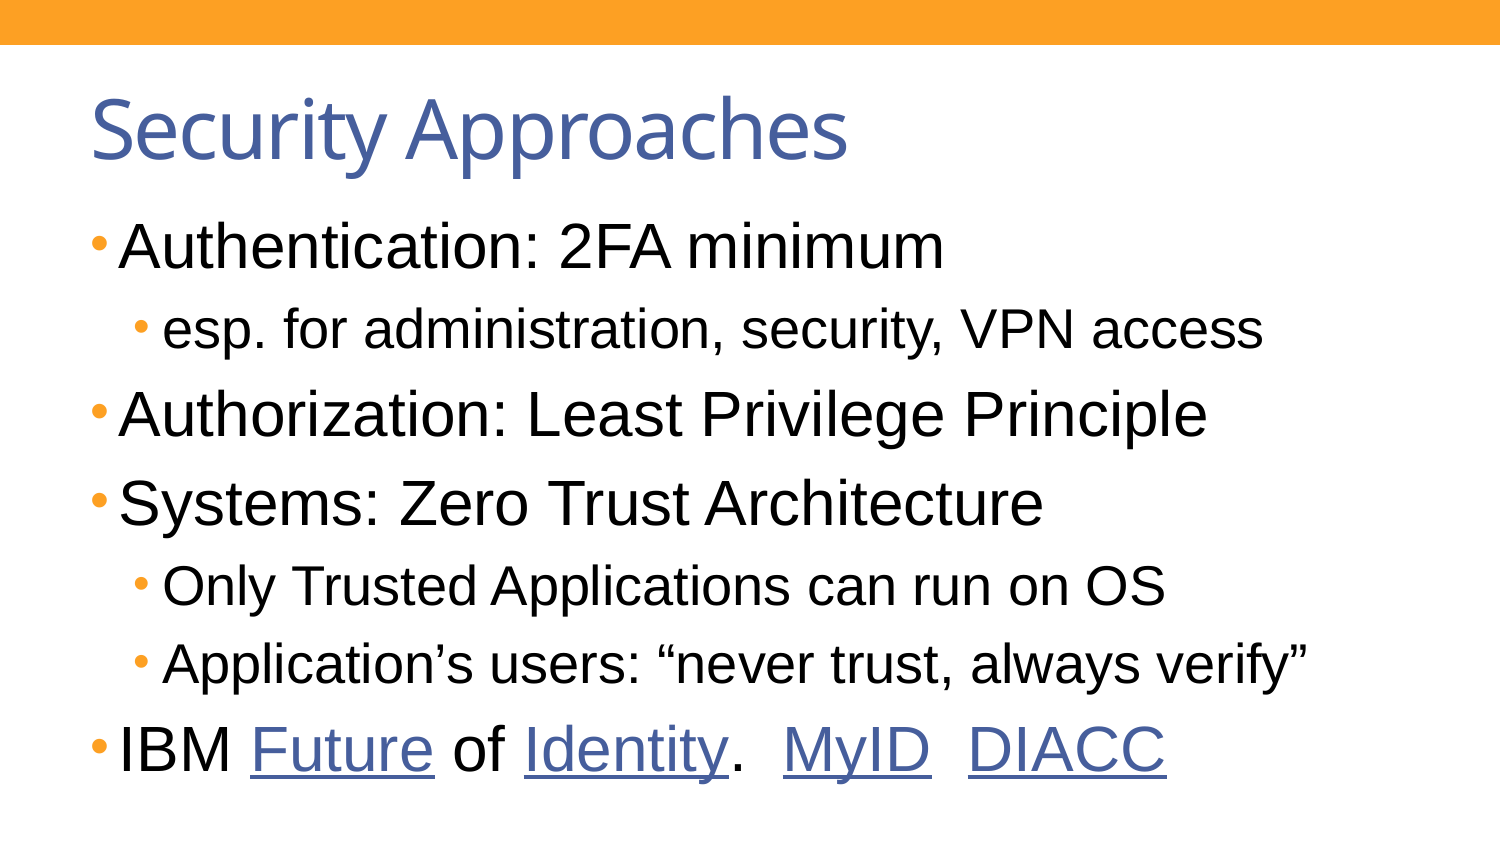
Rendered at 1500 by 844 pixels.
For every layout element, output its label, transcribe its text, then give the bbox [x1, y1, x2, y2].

title Security Approaches [75, 65, 1425, 188]
list Authentication: 2FA minimum esp. for administration, security, VPN access Authorization: Least Privilege Principle Systems: Zero Trust Architecture Only Trusted Applications can run on OS Application’s users: “never trust, always verify” IBM Future of Identity. MyID DIACC [75, 196, 1447, 797]
